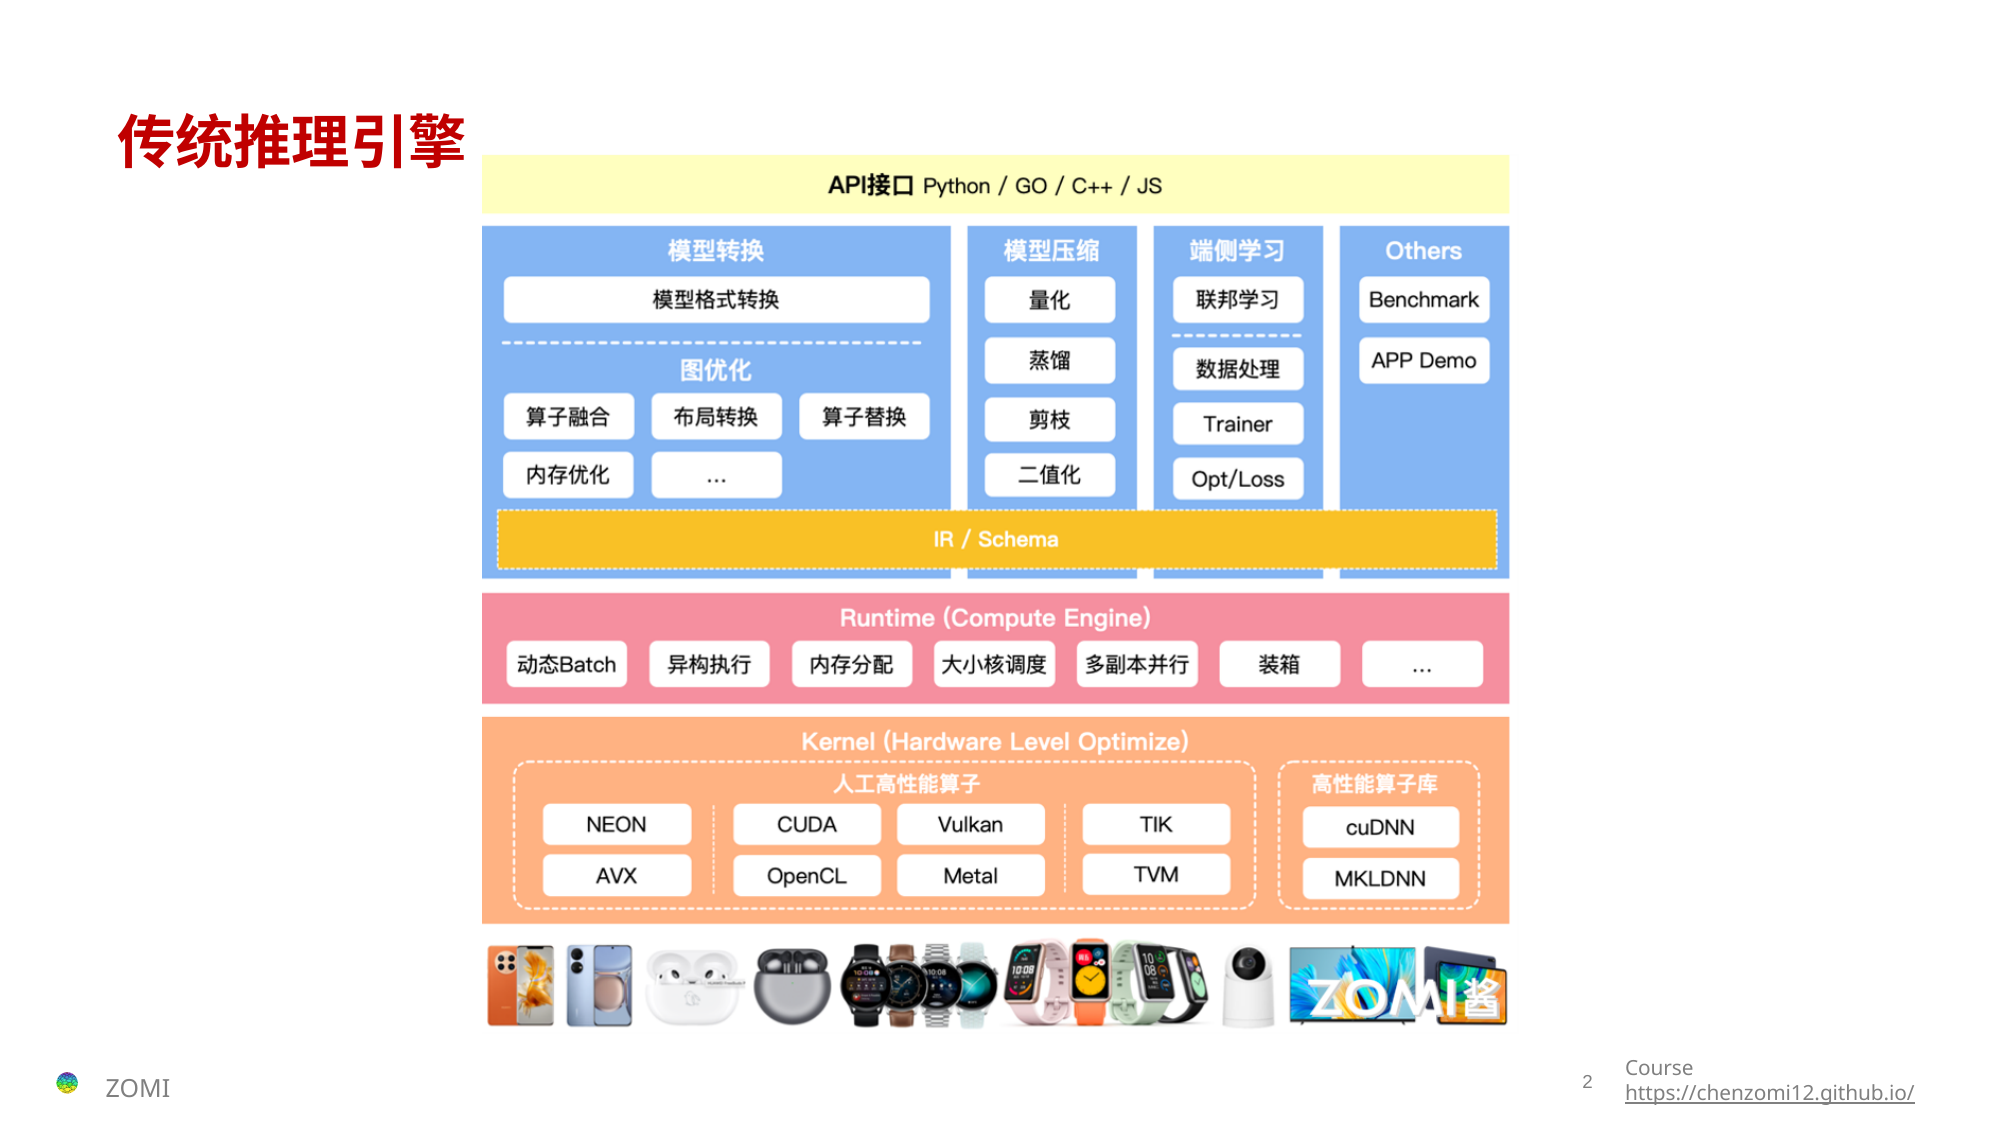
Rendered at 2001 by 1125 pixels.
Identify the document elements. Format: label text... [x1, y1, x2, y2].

title 传统推理引擎 [102, 91, 1901, 189]
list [482, 153, 1519, 1034]
picture [57, 1073, 77, 1093]
